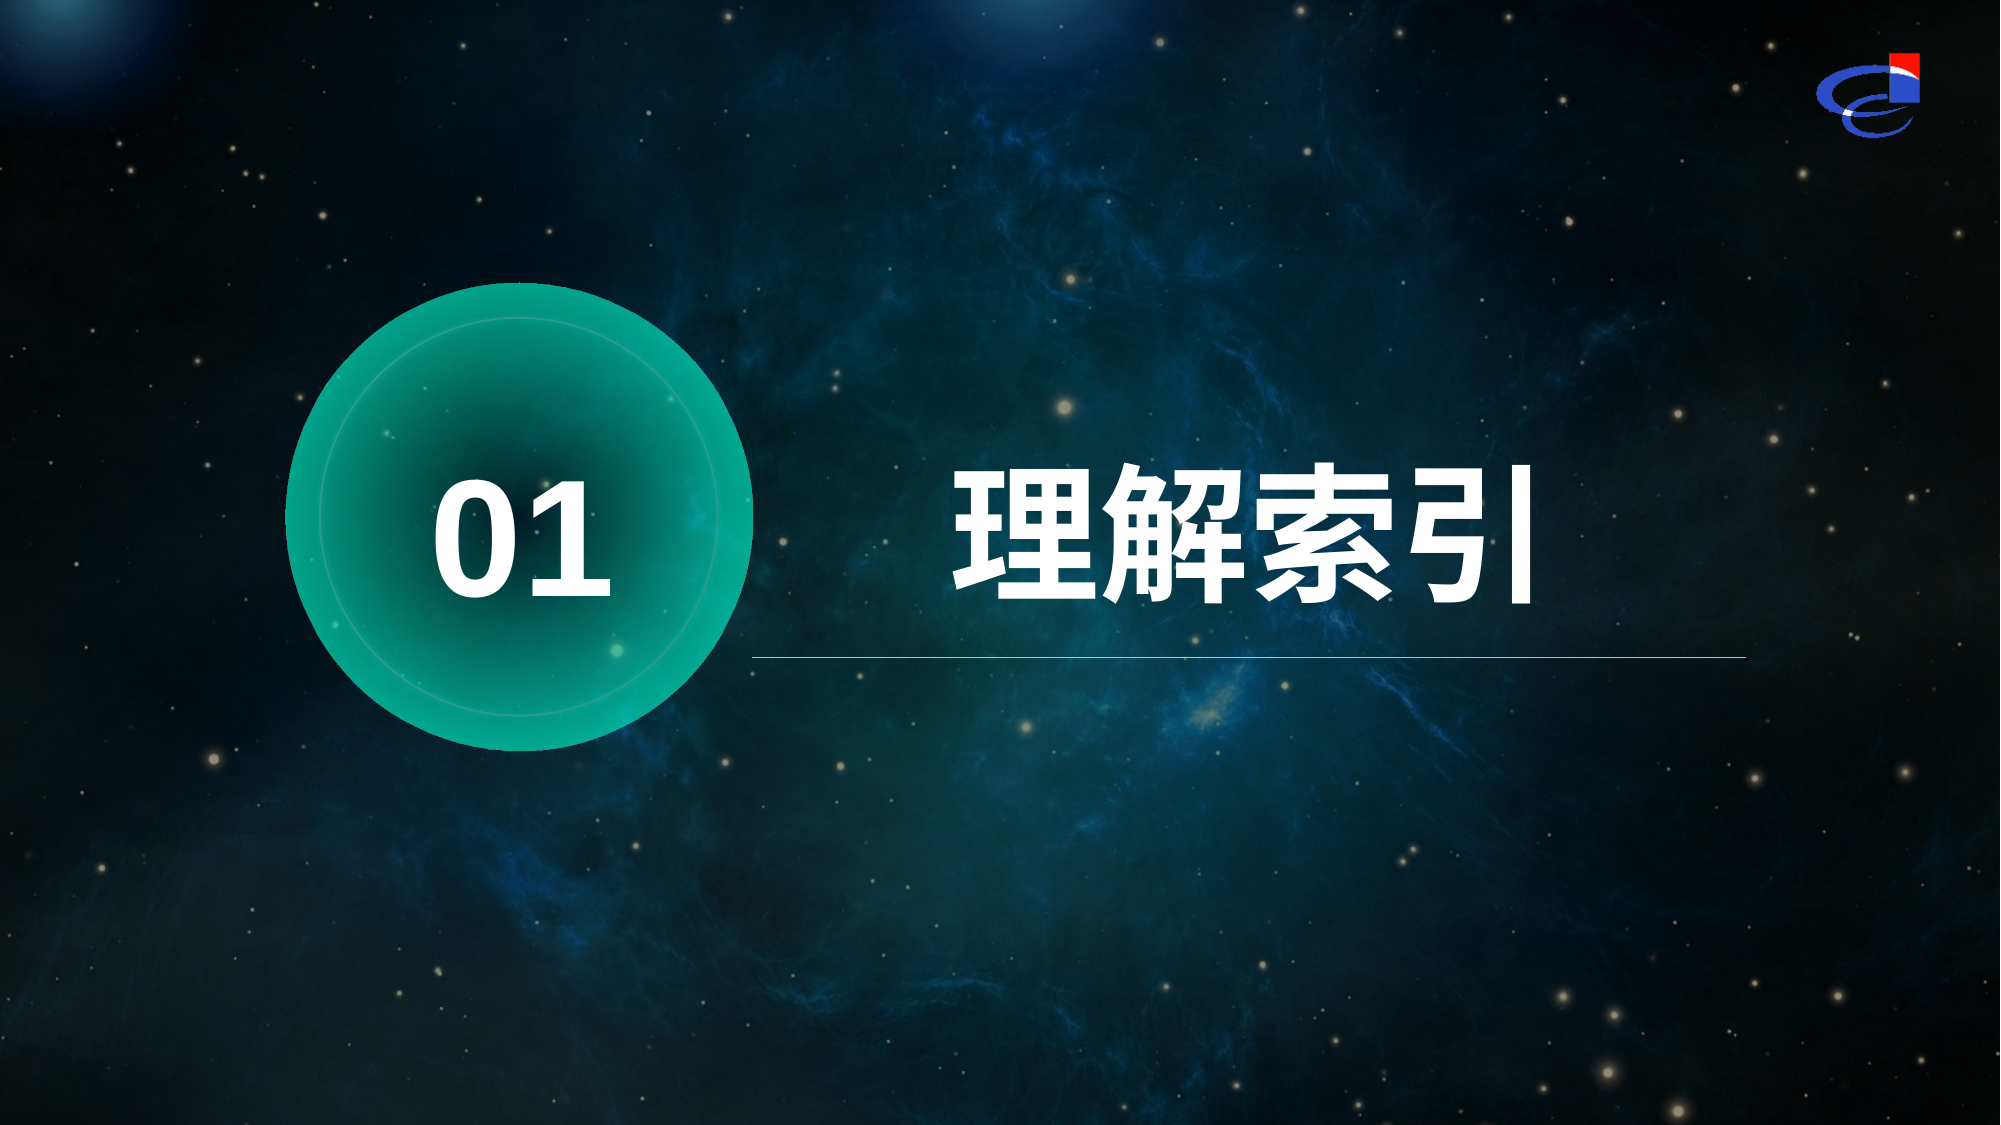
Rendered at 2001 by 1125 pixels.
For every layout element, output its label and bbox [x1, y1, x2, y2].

text_box [284, 282, 753, 751]
picture [0, 0, 2001, 1125]
